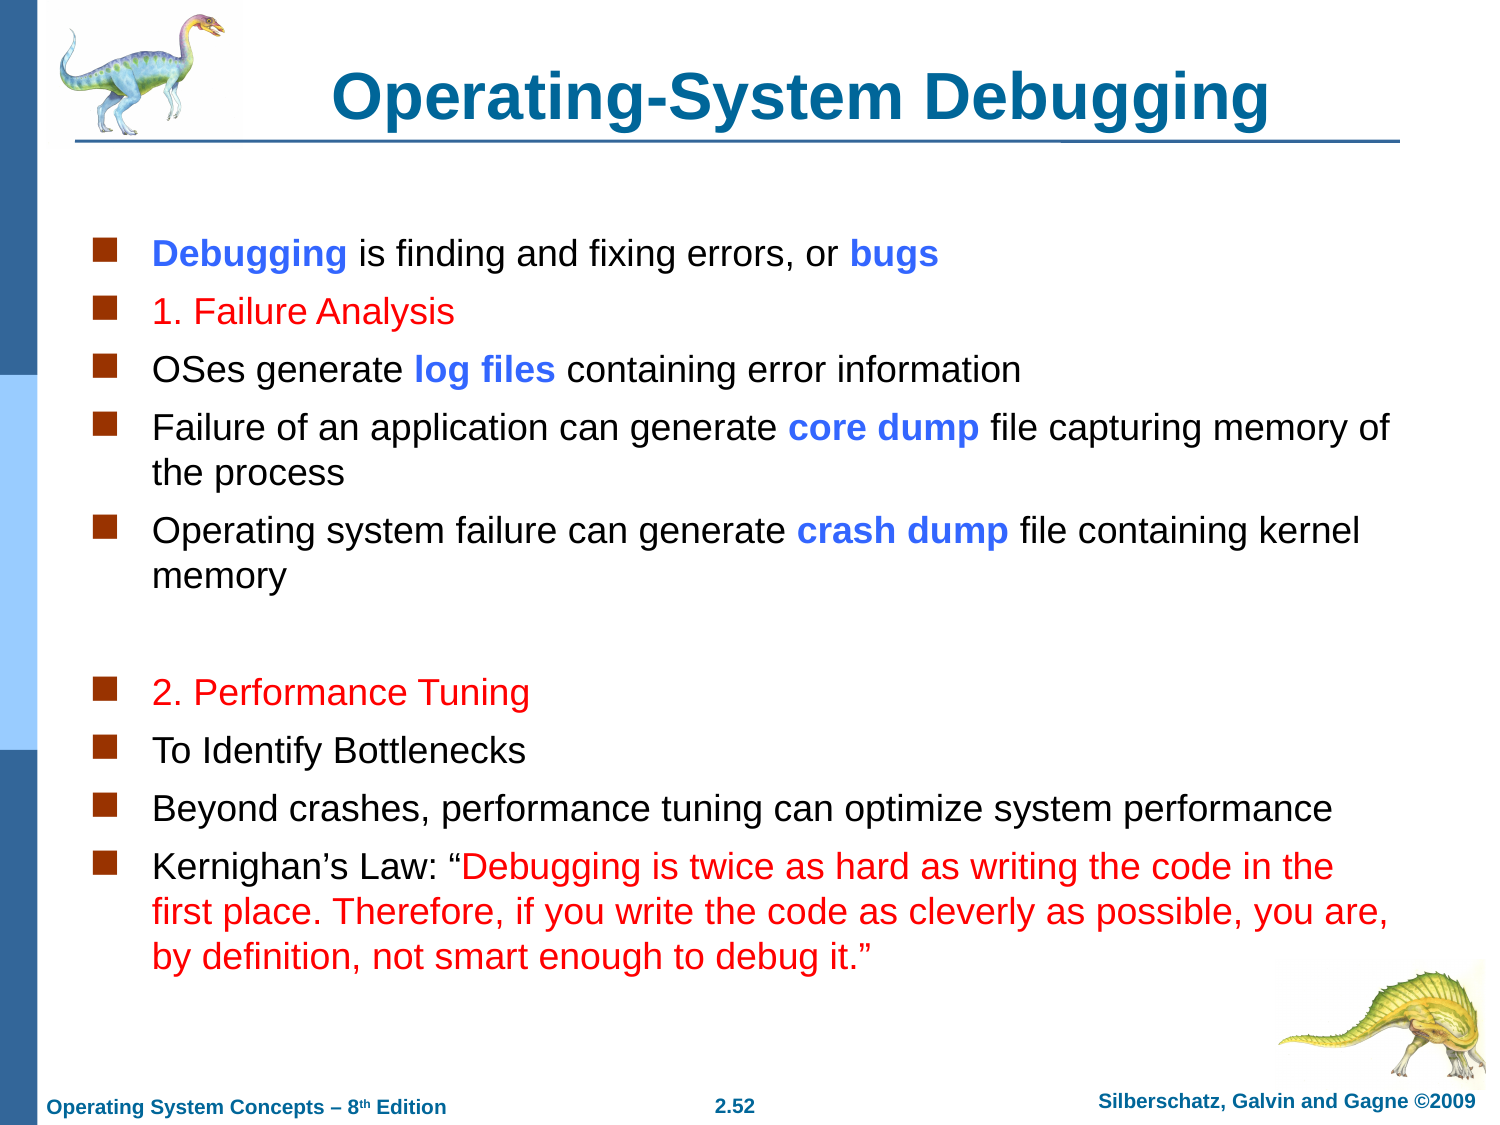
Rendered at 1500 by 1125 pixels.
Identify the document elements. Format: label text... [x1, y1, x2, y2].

picture [46, 0, 243, 149]
list Debugging is finding and fixing errors, or bugs 1. Failure Analysis OSes generate log files containing error information Failure of an application can generate core dump file capturing memory of the process Operating system failure can generate crash dump file containing kernel memory 2. Performance Tuning To Identify Bottlenecks Beyond crashes, performance tuning can optimize system performance Kernighan’s Law: “Debugging is twice as hard as writing the code in the first place. Therefore, if you write the code as cleverly as possible, you are, by definition, not smart enough to debug it.” [80, 221, 1411, 1108]
title Operating-System Debugging [178, 45, 1426, 141]
picture [1411, 959, 1486, 1090]
